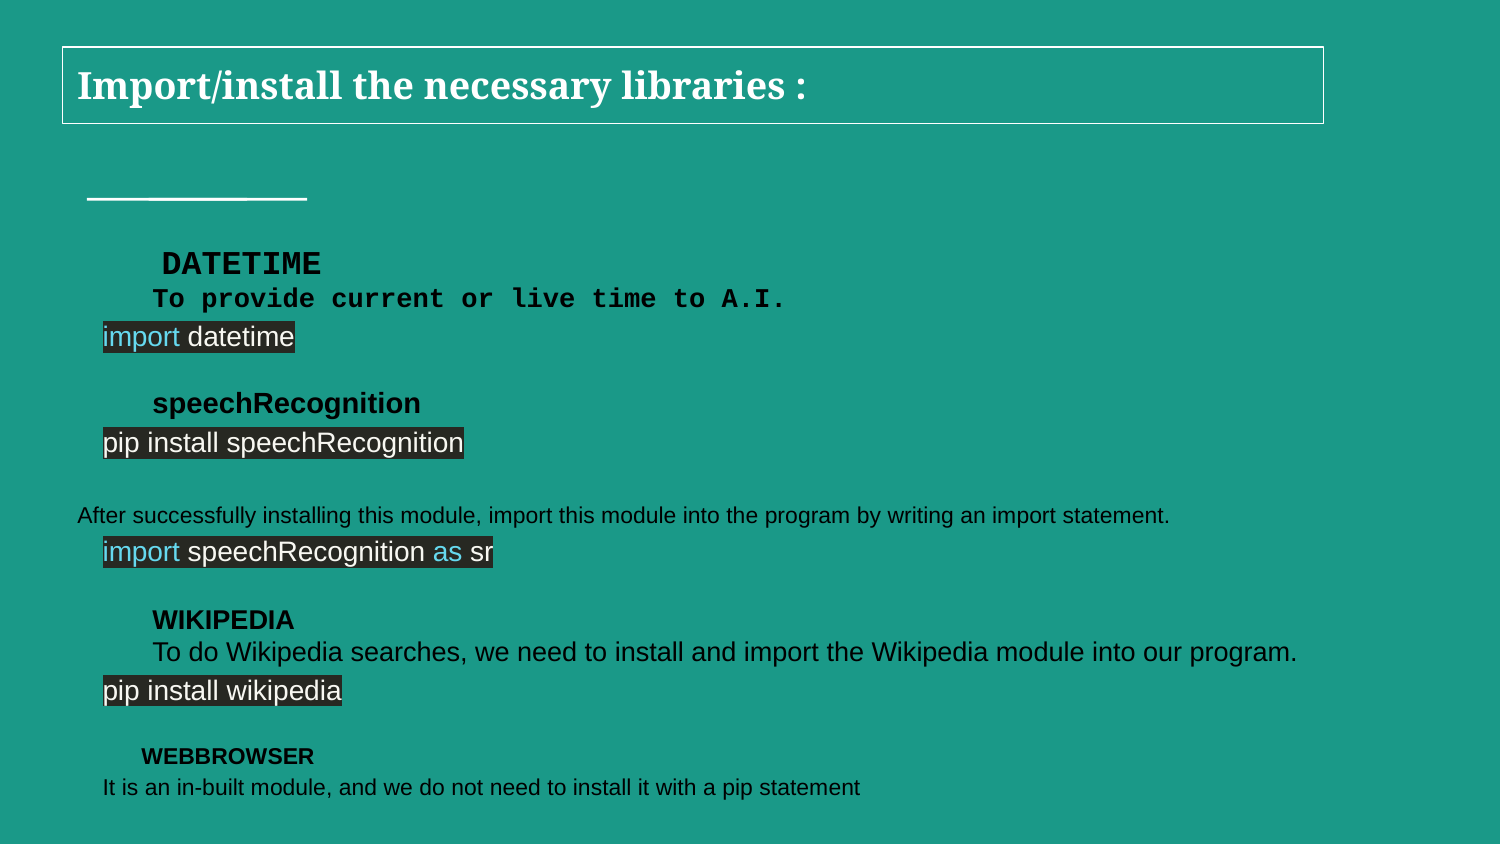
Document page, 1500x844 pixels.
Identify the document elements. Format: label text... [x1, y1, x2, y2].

title DATETIME To provide current or live time to A.I. import datetime speechRecognition pip install speechRecognition After successfully installing this module, import this module into the program by writing an import statement. import speechRecognition as sr WIKIPEDIA To do Wikipedia searches, we need to install and import the Wikipedia module into our program. pip install wikipedia WEBBROWSER It is an in-built module, and we do not need to install it with a pip statement [62, 225, 1452, 826]
title Import/install the necessary libraries : [62, 47, 1324, 124]
